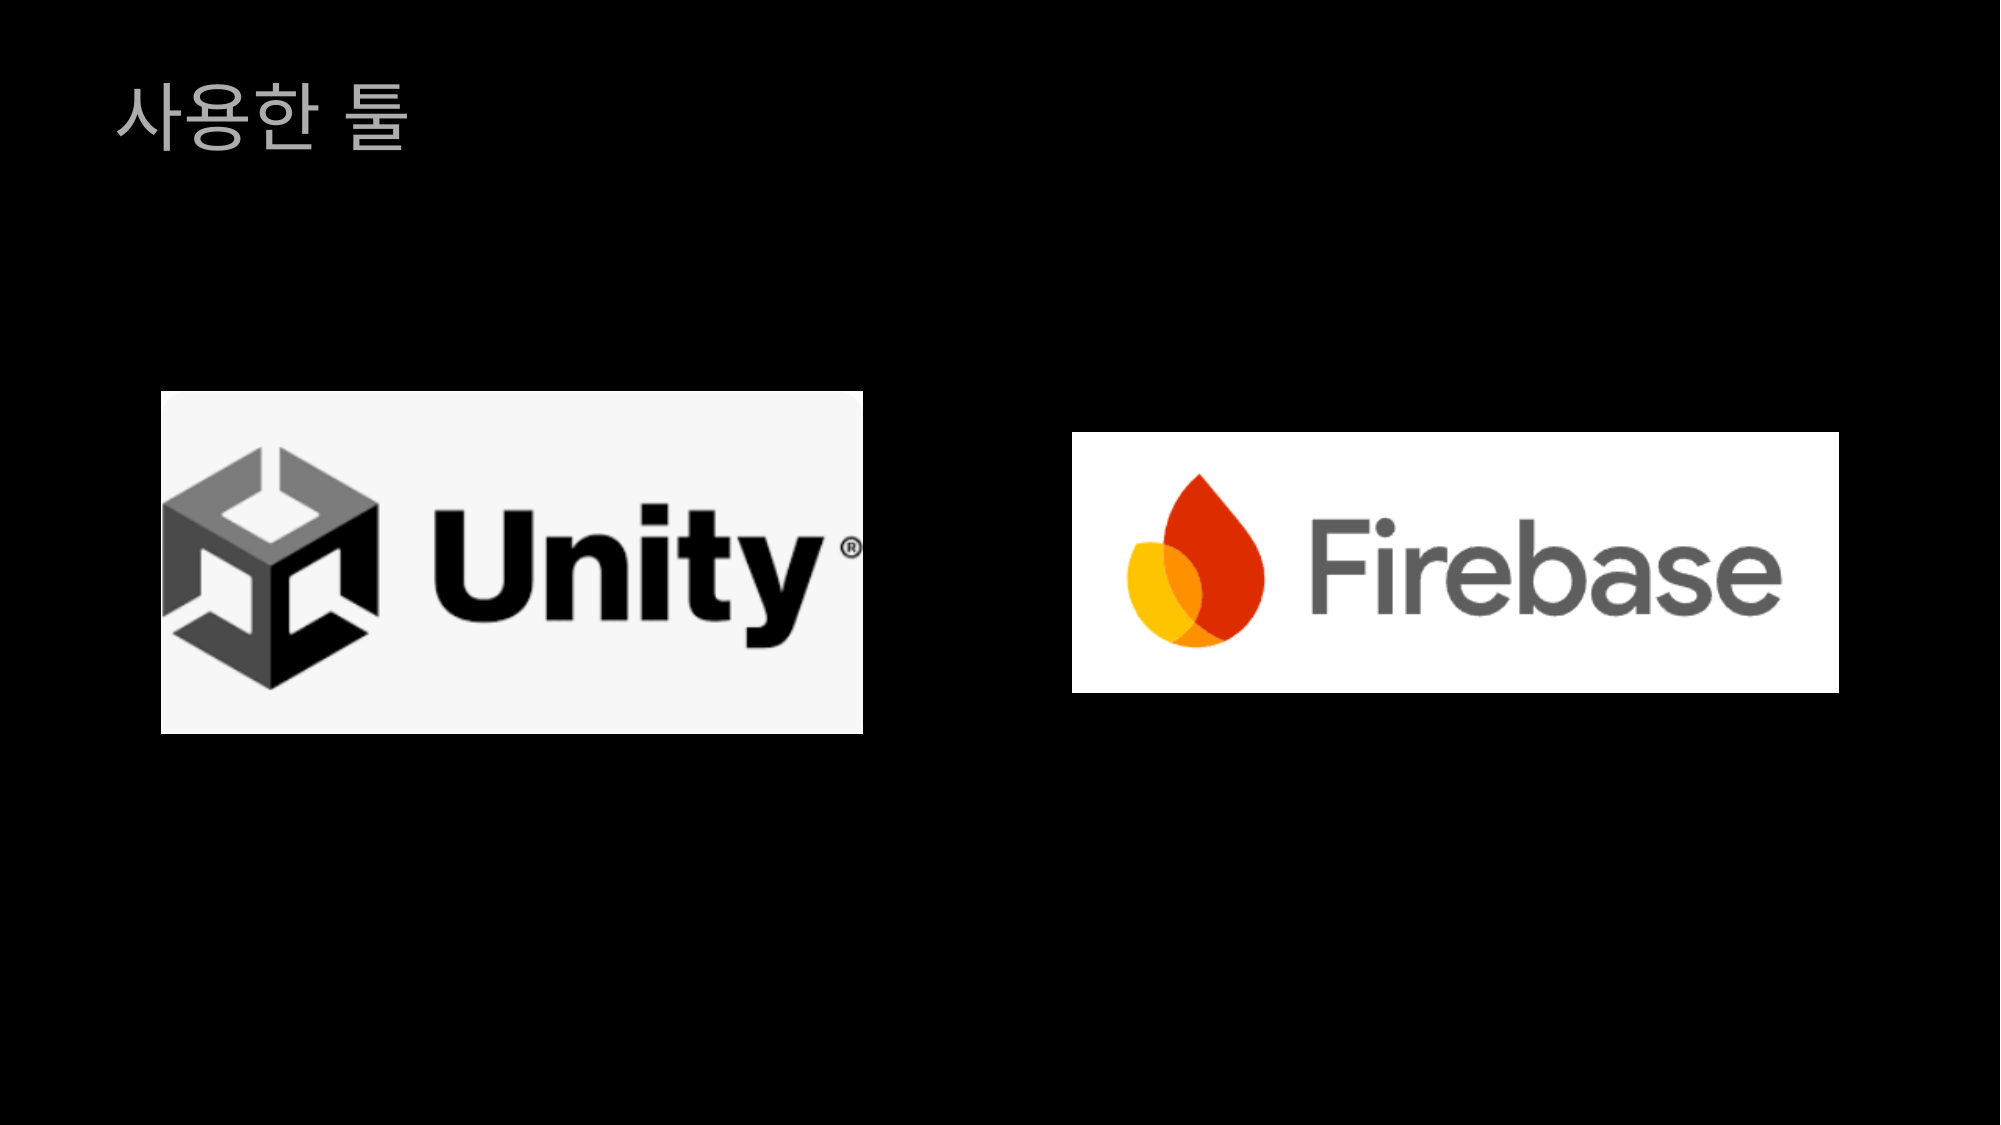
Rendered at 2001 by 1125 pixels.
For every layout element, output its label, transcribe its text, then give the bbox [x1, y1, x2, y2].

picture [159, 389, 865, 736]
picture [1071, 431, 1841, 694]
title 사용한 툴 [99, 45, 1900, 187]
